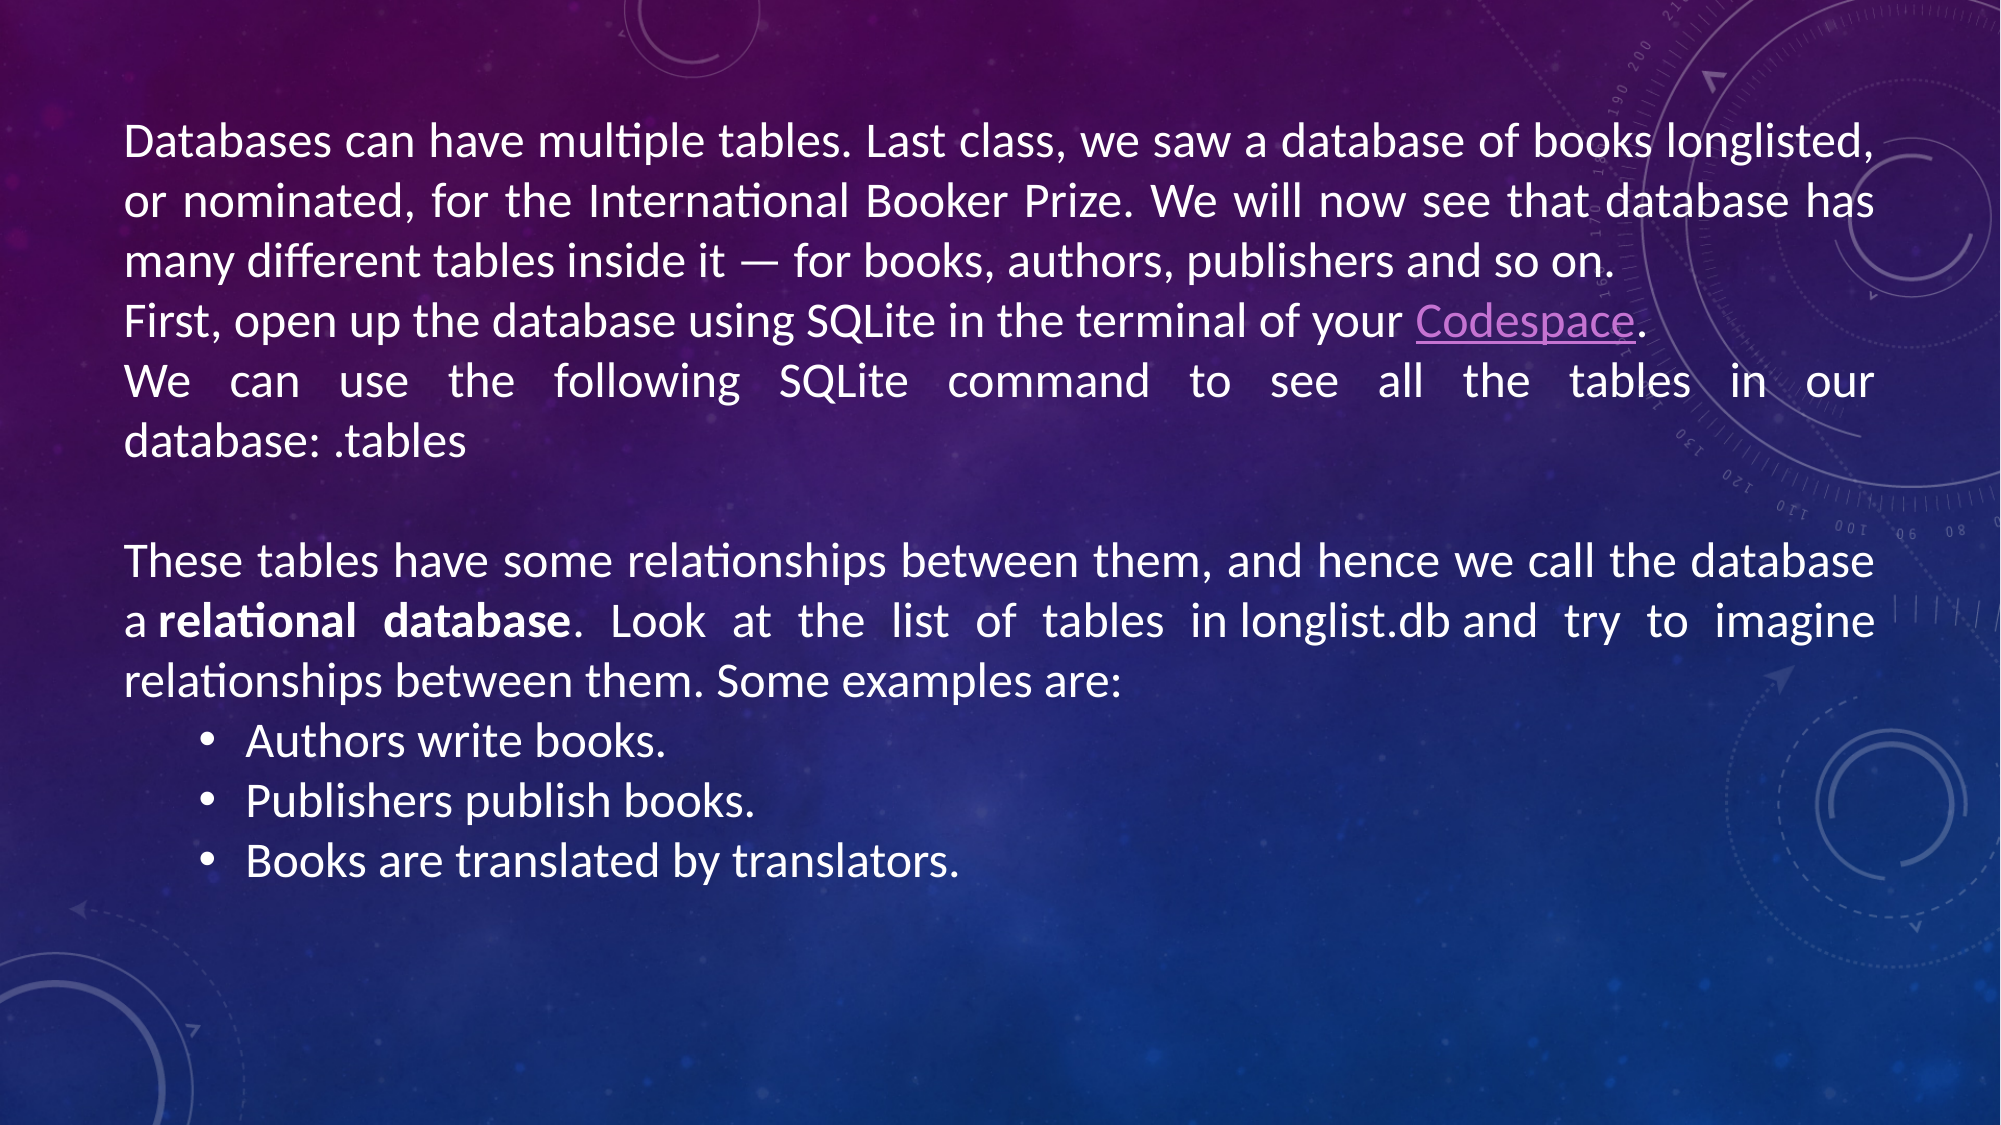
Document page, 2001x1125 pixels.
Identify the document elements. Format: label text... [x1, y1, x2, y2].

text_box Databases can have multiple tables. Last class, we saw a database of books longlisted, or nominated, for the International Booker Prize. We will now see that database has many different tables inside it — for books, authors, publishers and so on. First, open up the database using SQLite in the terminal of your Codespace. We can use the following SQLite command to see all the tables in our database: .tables These tables have some relationships between them, and hence we call the database a relational database. Look at the list of tables in longlist.db and try to imagine relationships between them. Some examples are: Authors write books. Publishers publish books. Books are translated by translators. [108, 100, 1892, 1016]
picture [0, 0, 2001, 1125]
